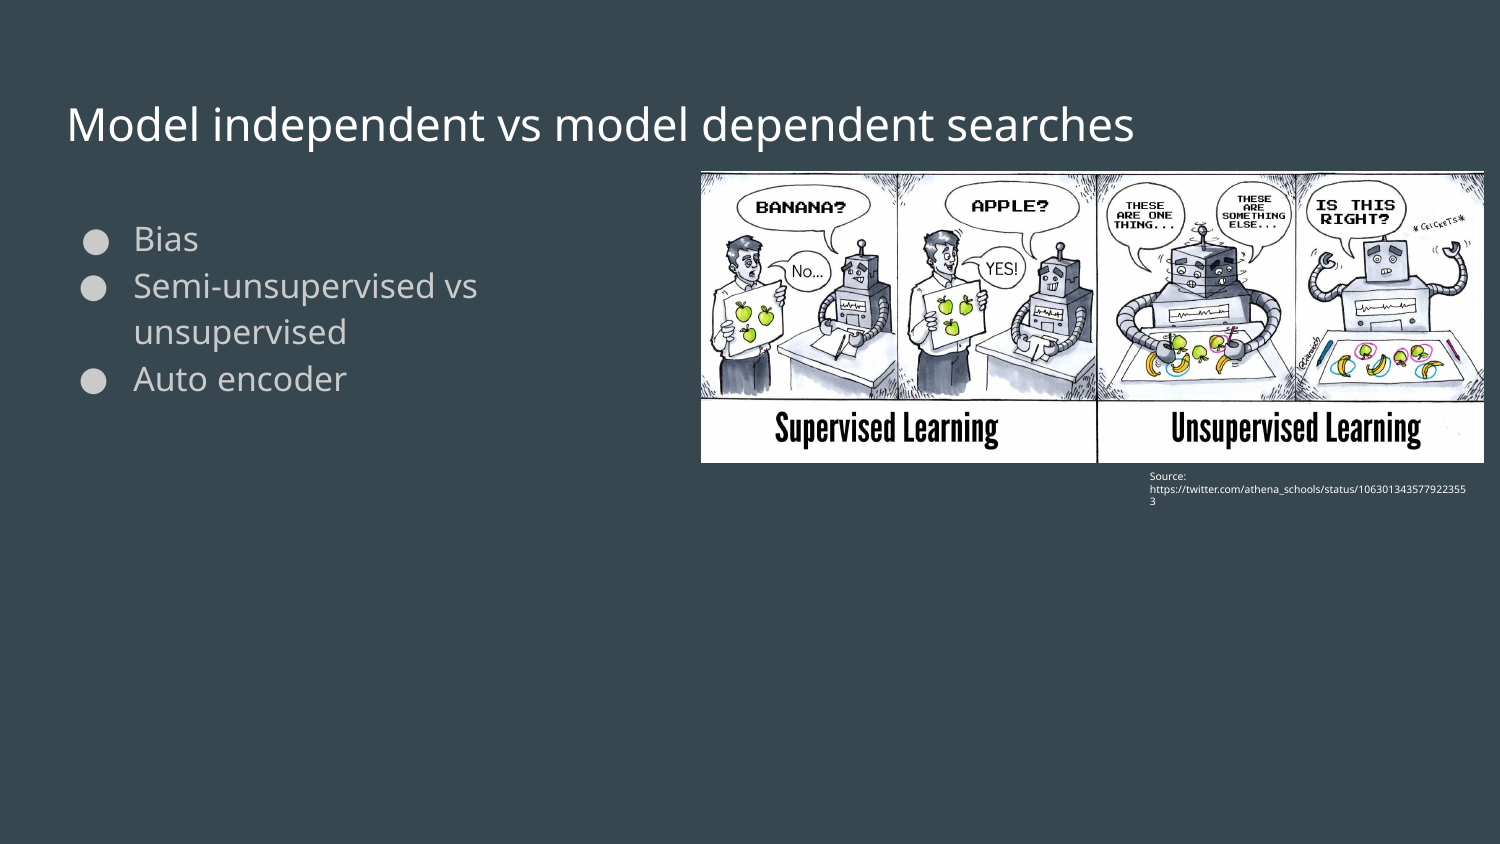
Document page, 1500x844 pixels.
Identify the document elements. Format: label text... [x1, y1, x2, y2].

list Bias Semi-unsupervised vs unsupervised Auto encoder [43, 196, 689, 758]
title Model independent vs model dependent searches [51, 72, 1449, 167]
picture [701, 171, 1485, 463]
text_box Source: https://twitter.com/athena_schools/status/1063013435779223553 [1135, 471, 1485, 523]
